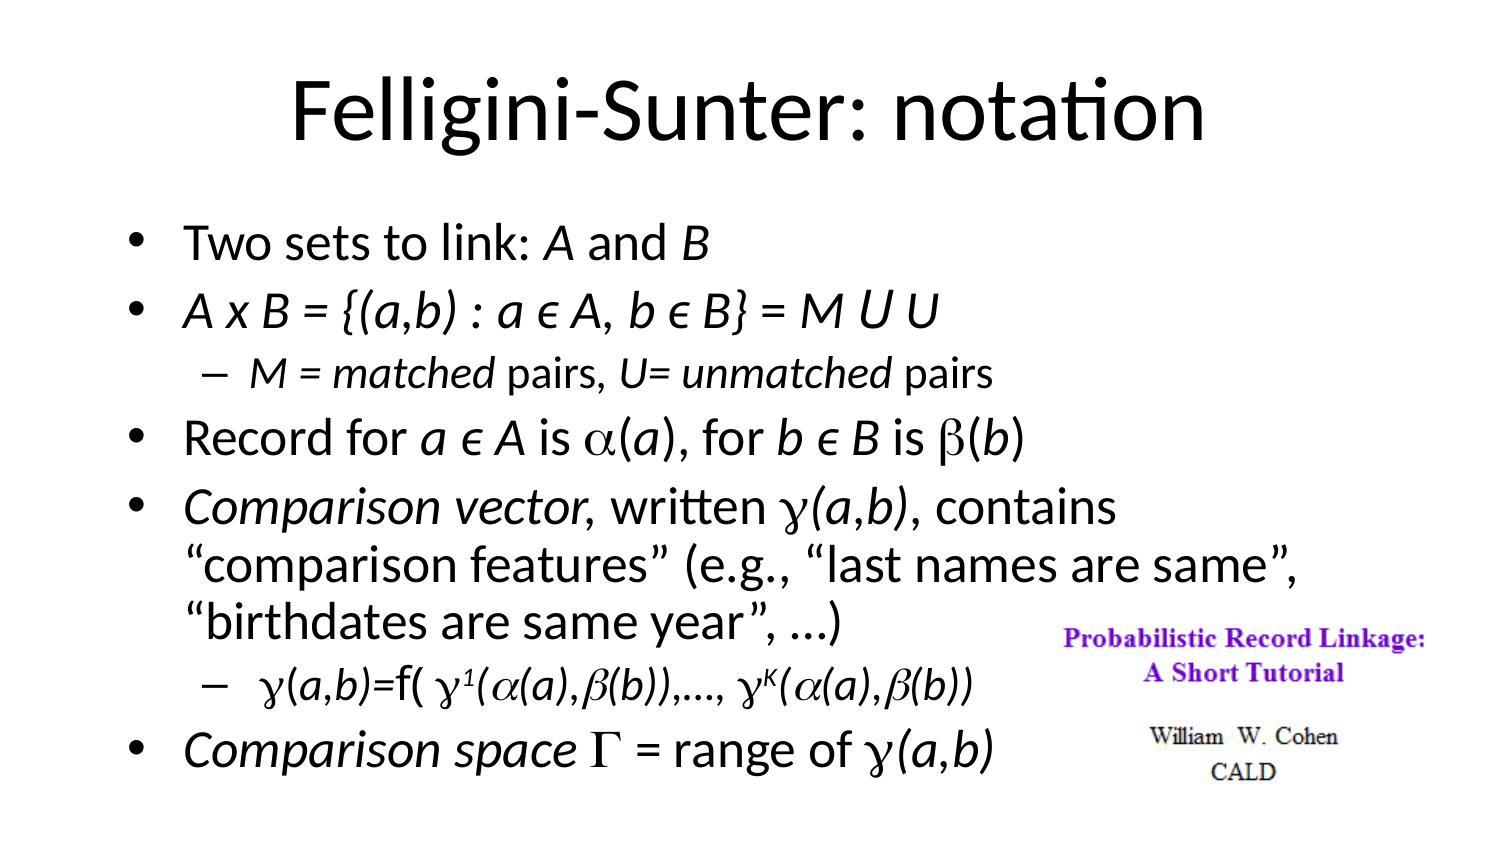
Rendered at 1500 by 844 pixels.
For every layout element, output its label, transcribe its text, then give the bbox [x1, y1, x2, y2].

list Two sets to link: A and B A x B = {(a,b) : a ϵ A, b ϵ B} = M U U M = matched pairs, U= unmatched pairs Record for a ϵ A is a(a), for b ϵ B is b(b) Comparison vector, written g(a,b), contains “comparison features” (e.g., “last names are same”, “birthdates are same year”, …) g(a,b)=f( g1(a(a),b(b)),…, gK(a(a),b(b)) Comparison space G = range of g(a,b) [112, 206, 1413, 788]
title Felligini-Sunter: notation [75, 33, 1425, 175]
picture [1026, 594, 1474, 840]
